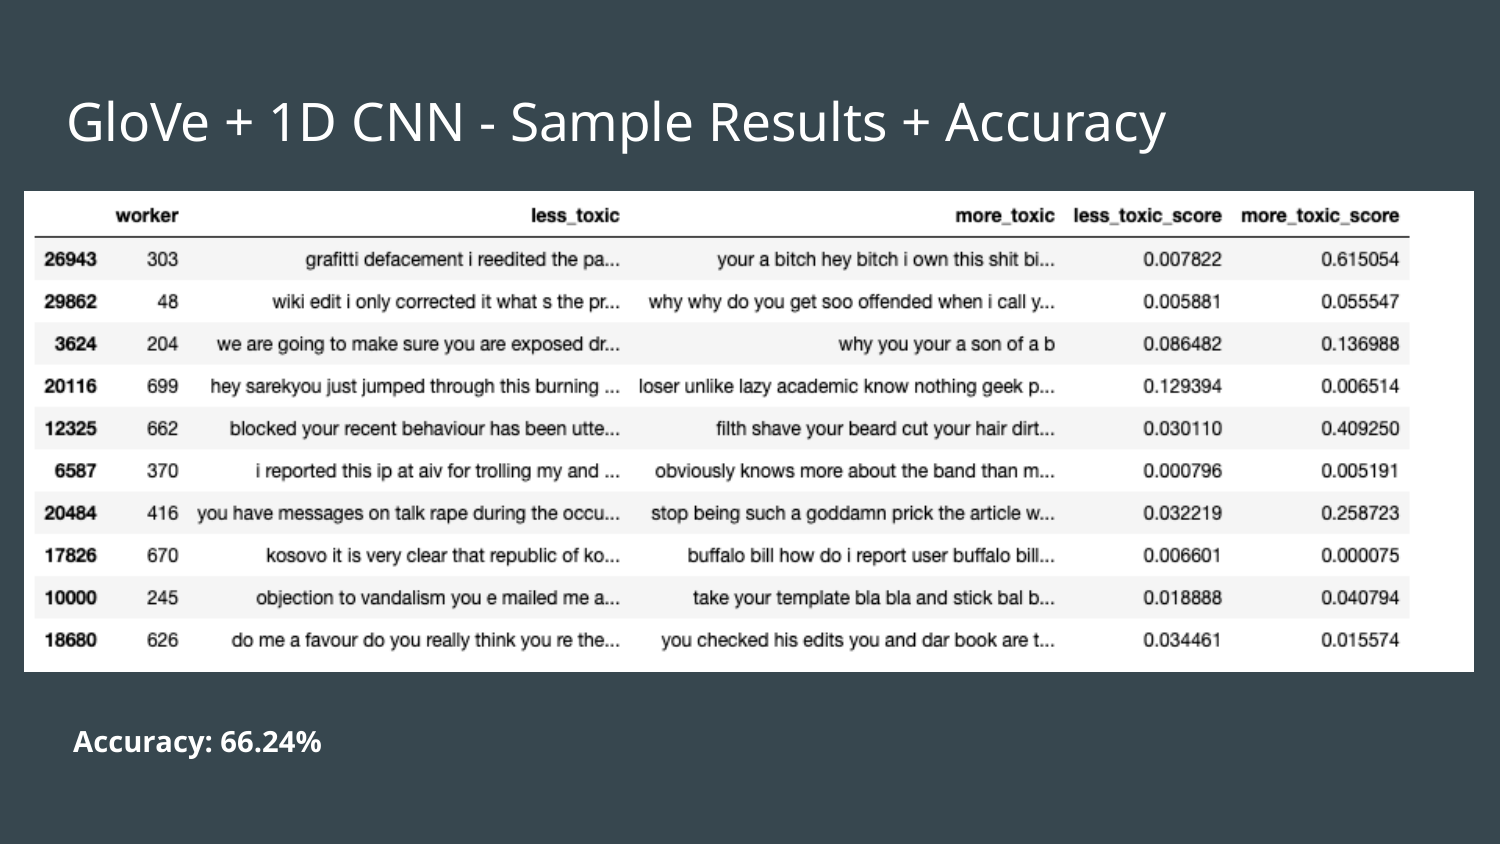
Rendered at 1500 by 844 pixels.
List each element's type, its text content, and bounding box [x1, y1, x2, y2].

picture [24, 191, 1474, 672]
title GloVe + 1D CNN - Sample Results + Accuracy [51, 72, 1449, 167]
text_box Accuracy: 66.24% [58, 708, 867, 774]
